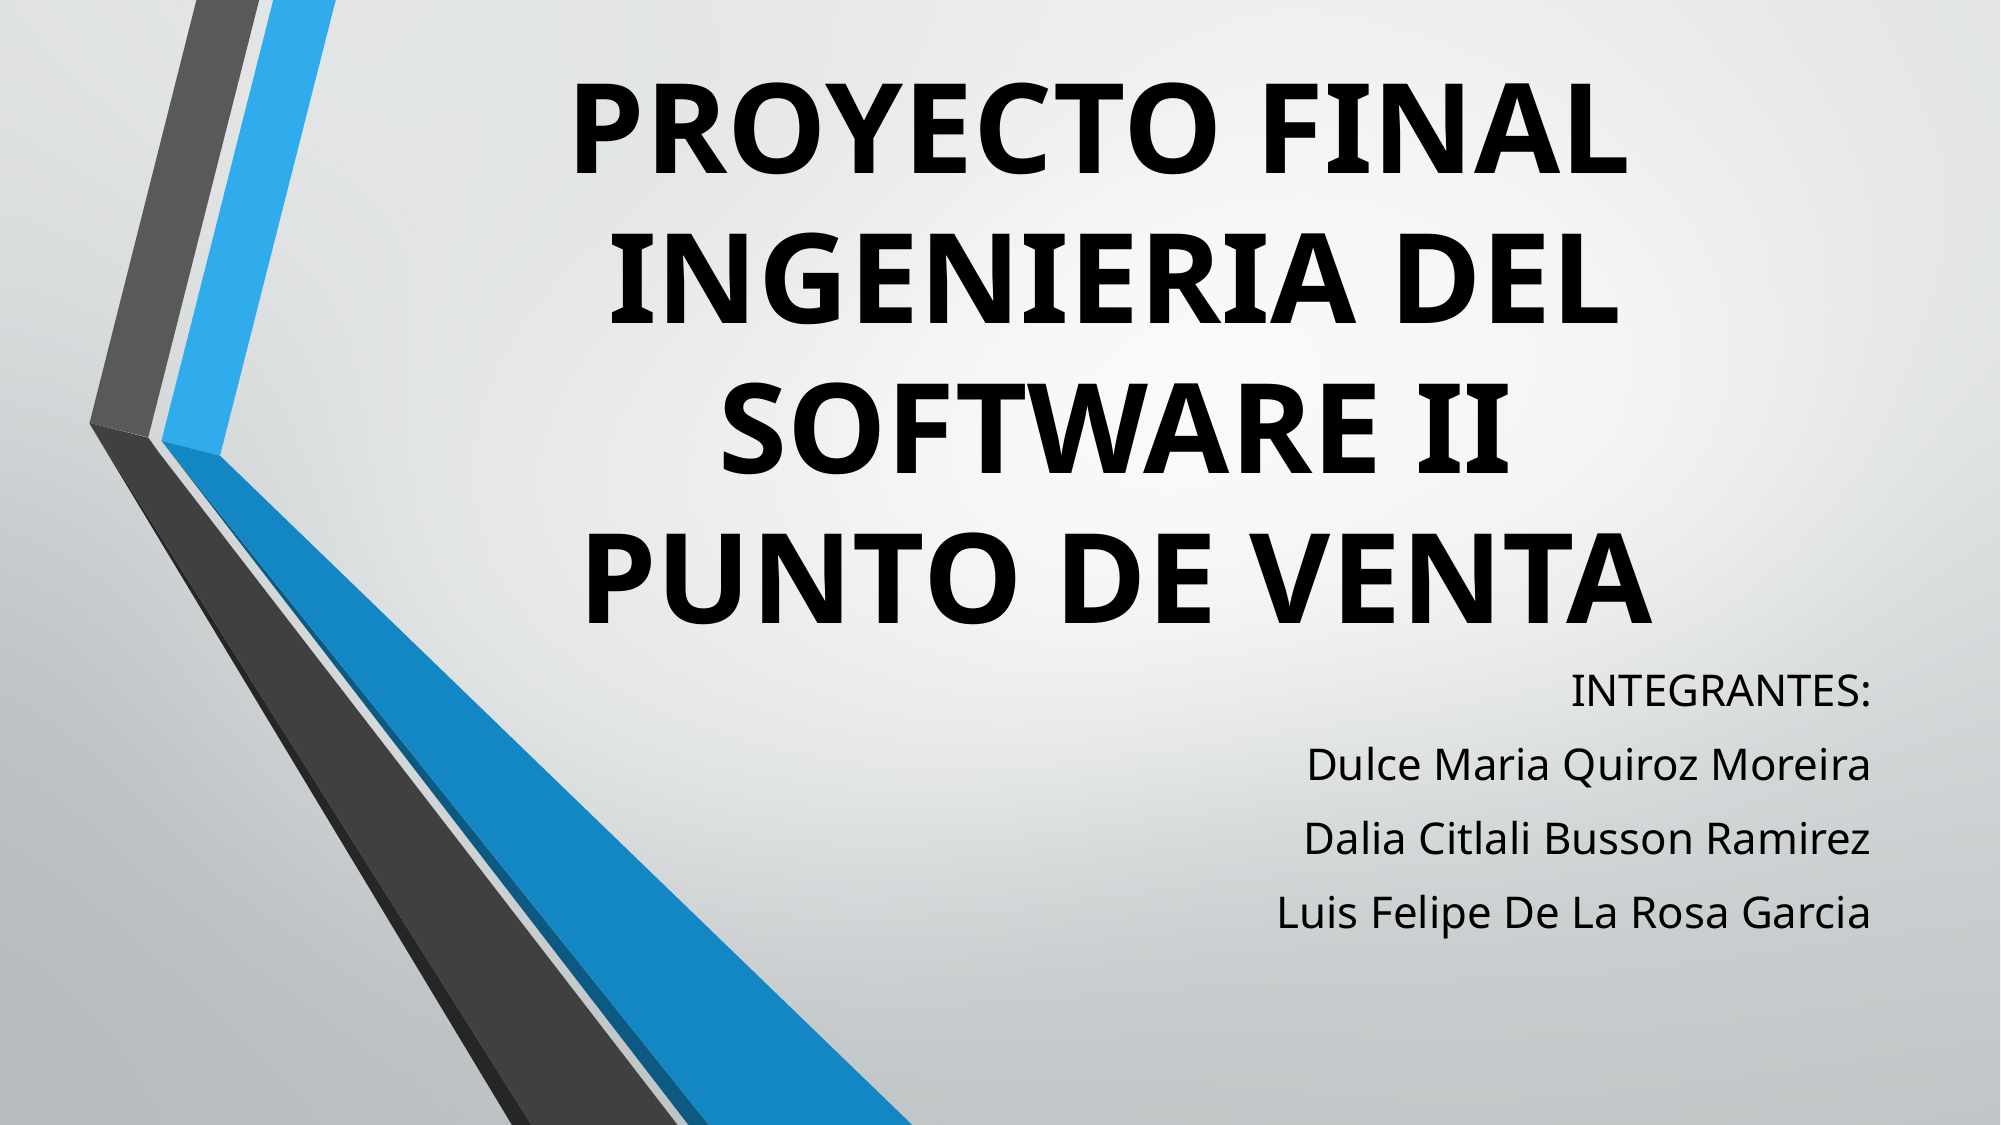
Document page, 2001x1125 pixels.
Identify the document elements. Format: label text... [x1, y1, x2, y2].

subtitle INTEGRANTES: Dulce Maria Quiroz Moreira Dalia Citlali Busson Ramirez Luis Felipe De La Rosa Garcia [740, 655, 1887, 1095]
title PROYECTO FINAL INGENIERIA DEL SOFTWARE II PUNTO DE VENTA [275, 226, 1956, 656]
